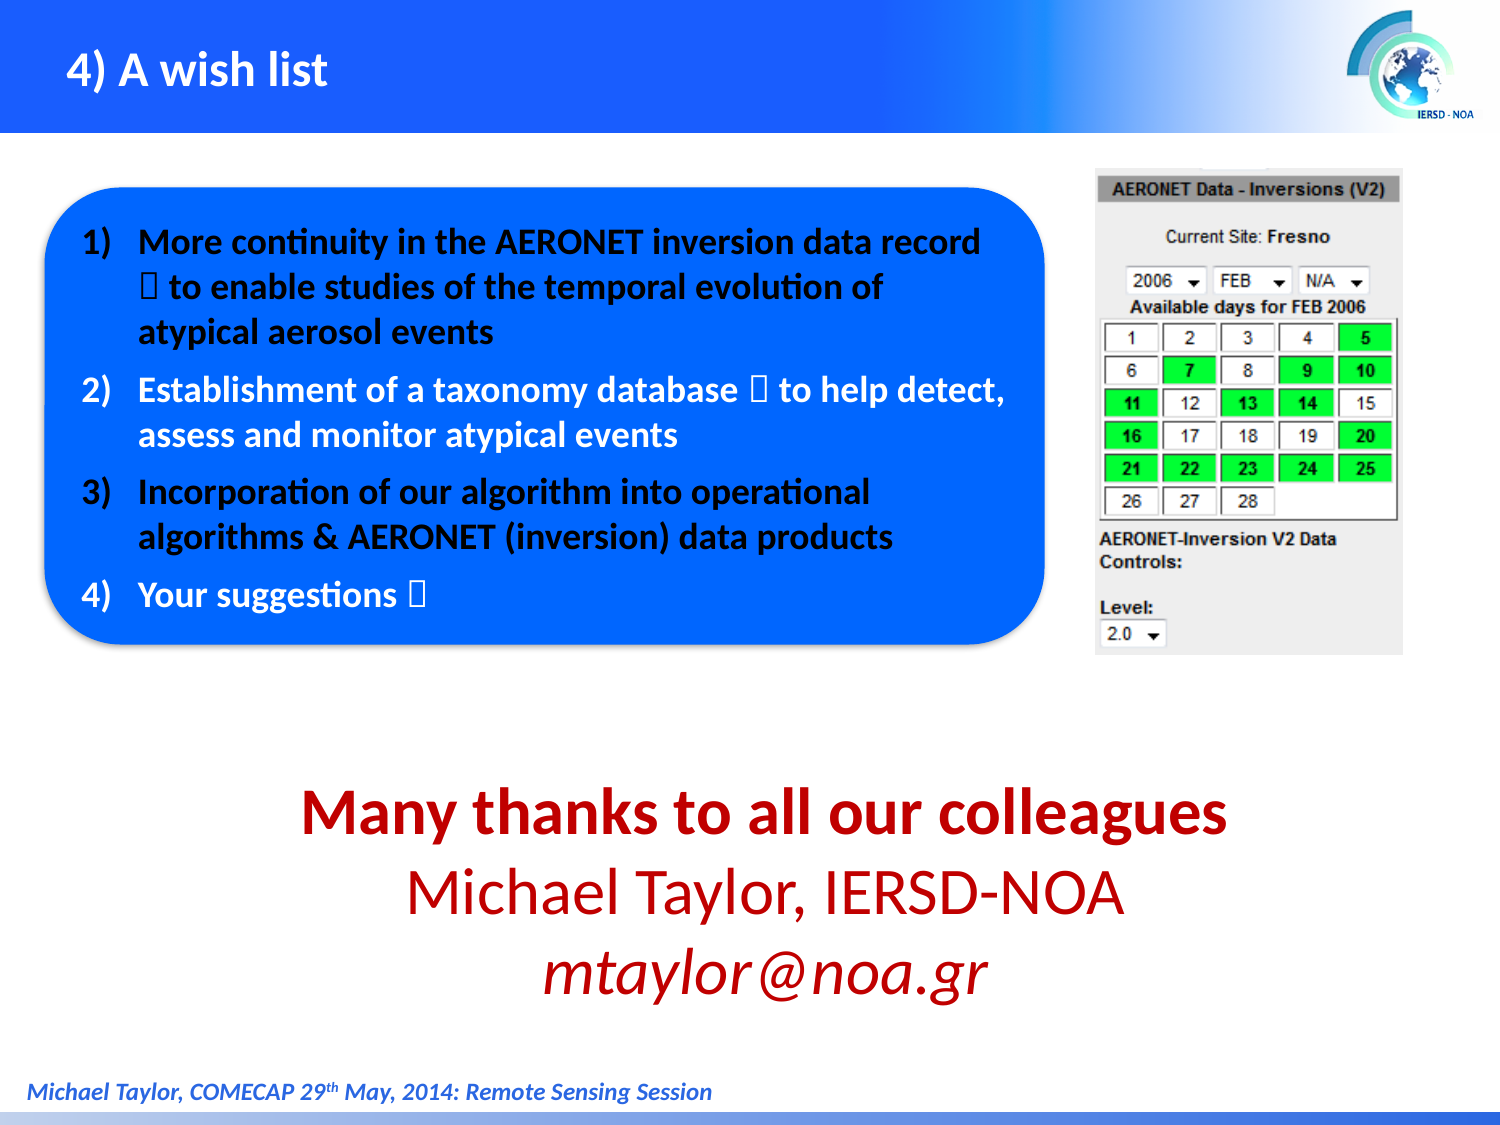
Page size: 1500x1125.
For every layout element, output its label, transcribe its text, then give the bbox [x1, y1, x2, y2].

picture [0, 0, 1500, 133]
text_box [0, 1067, 1500, 1125]
picture [1094, 167, 1403, 655]
text_box Many thanks to all our colleagues Michael Taylor, IERSD-NOA mtaylor@noa.gr [286, 760, 1245, 1015]
text_box More continuity in the AERONET inversion data record  to enable studies of the temporal evolution of atypical aerosol events Establishment of a taxonomy database  to help detect, assess and monitor atypical events Incorporation of our algorithm into operational algorithms & AERONET (inversion) data products Your suggestions  [43, 186, 1046, 646]
